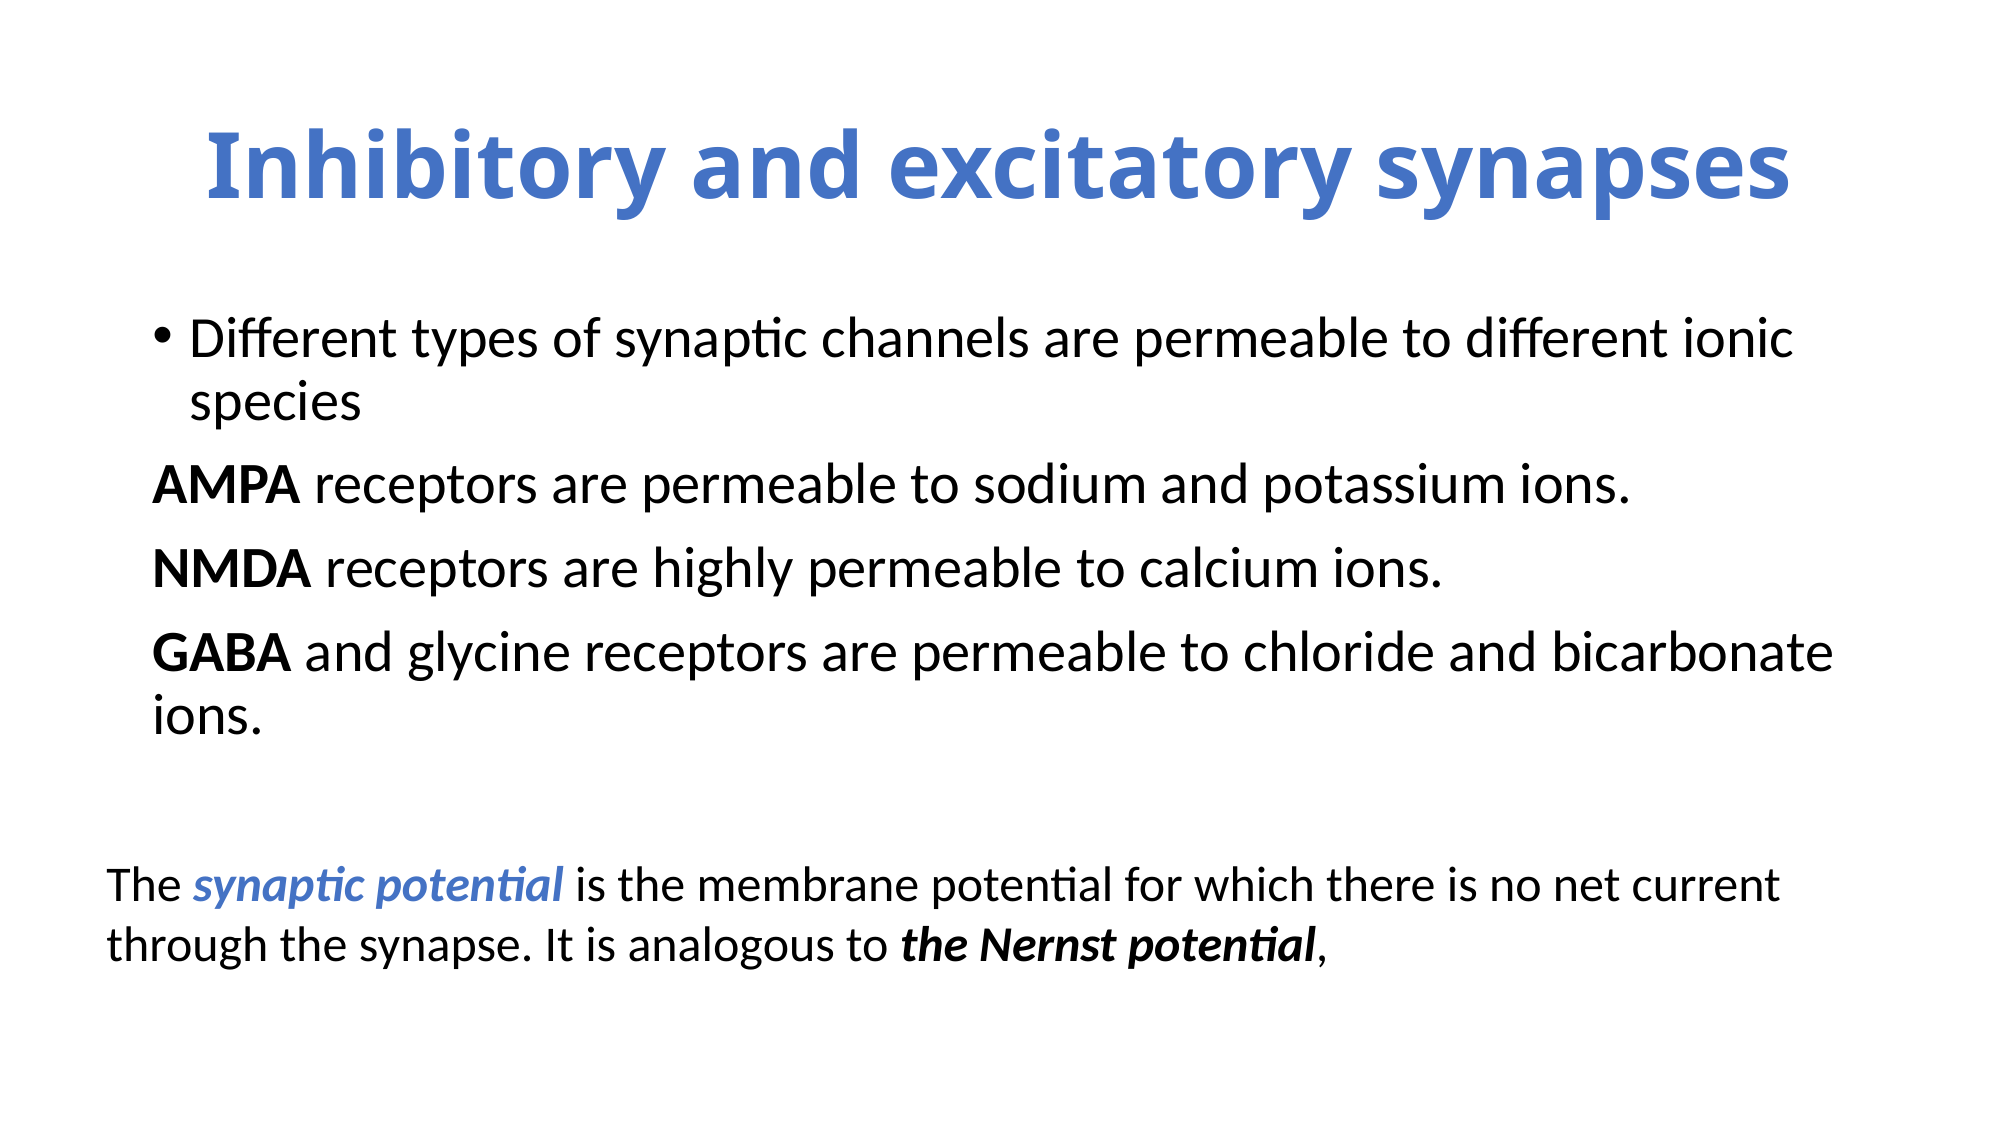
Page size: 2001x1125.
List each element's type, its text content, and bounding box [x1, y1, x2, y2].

title Inhibitory and excitatory synapses [0, 59, 2000, 278]
list Different types of synaptic channels are permeable to different ionic species AMPA receptors are permeable to sodium and potassium ions. NMDA receptors are highly permeable to calcium ions. GABA and glycine receptors are permeable to chloride and bicarbonate ions. [137, 299, 1863, 771]
text_box The synaptic potential is the membrane potential for which there is no net current through the synapse. It is analogous to the Nernst potential, [91, 843, 1838, 979]
